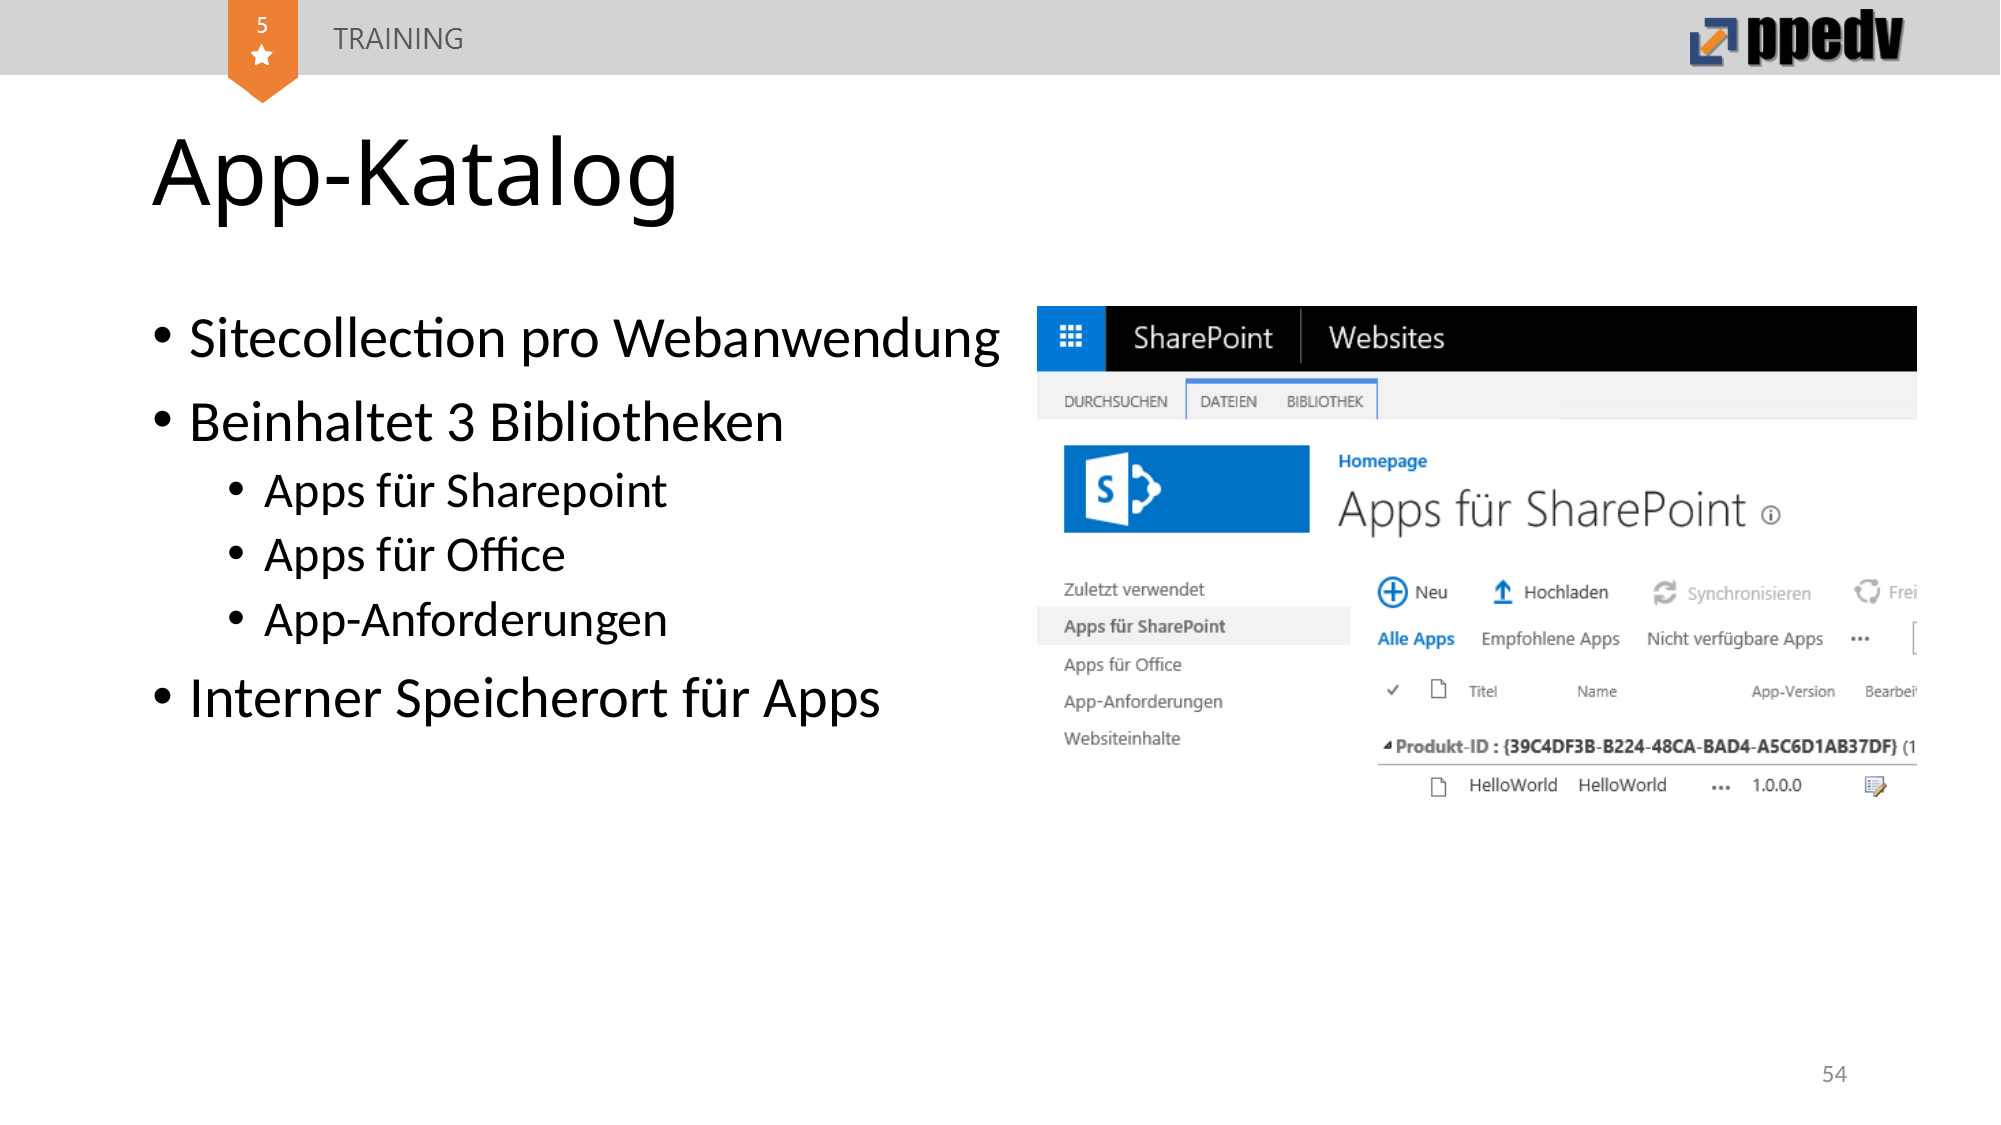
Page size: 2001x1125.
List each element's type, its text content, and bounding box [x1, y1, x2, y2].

picture [1036, 306, 1917, 842]
title App-Katalog [137, 75, 1863, 278]
list Sitecollection pro Webanwendung Beinhaltet 3 Bibliotheken Apps für Sharepoint Apps für Office App-Anforderungen Interner Speicherort für Apps [137, 299, 1863, 1014]
picture [0, 0, 2000, 104]
slide_number 54 [1412, 1042, 1863, 1103]
